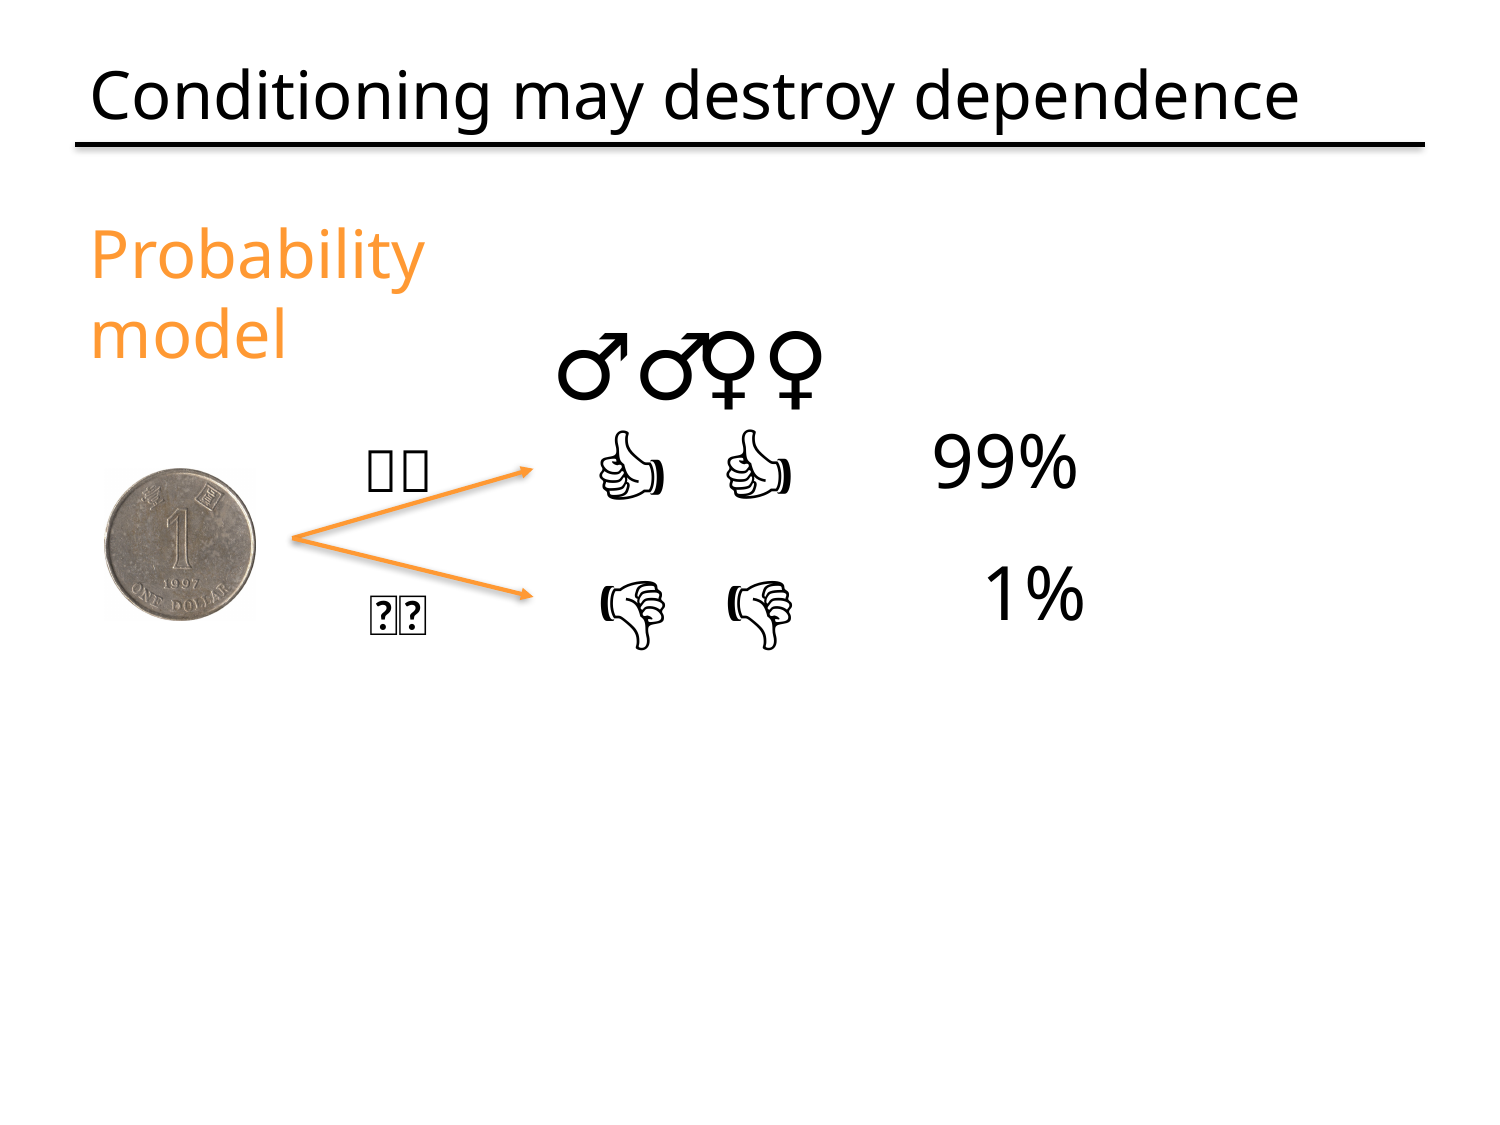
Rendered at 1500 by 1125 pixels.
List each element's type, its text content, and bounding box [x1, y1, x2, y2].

text_box 🙍🏻‍♀️ [680, 299, 845, 425]
text_box 99% [916, 406, 1095, 511]
text_box 👎 [709, 558, 812, 664]
text_box 👍 [706, 415, 812, 520]
text_box 1% [967, 538, 1102, 643]
text_box Probability model [74, 204, 634, 380]
picture [104, 468, 256, 621]
text_box 👎 [582, 559, 685, 665]
text_box 🙎🏻‍♂️ [536, 300, 680, 426]
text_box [291, 425, 534, 656]
title Conditioning may destroy dependence [75, 45, 1425, 145]
text_box 👍 [579, 415, 685, 521]
